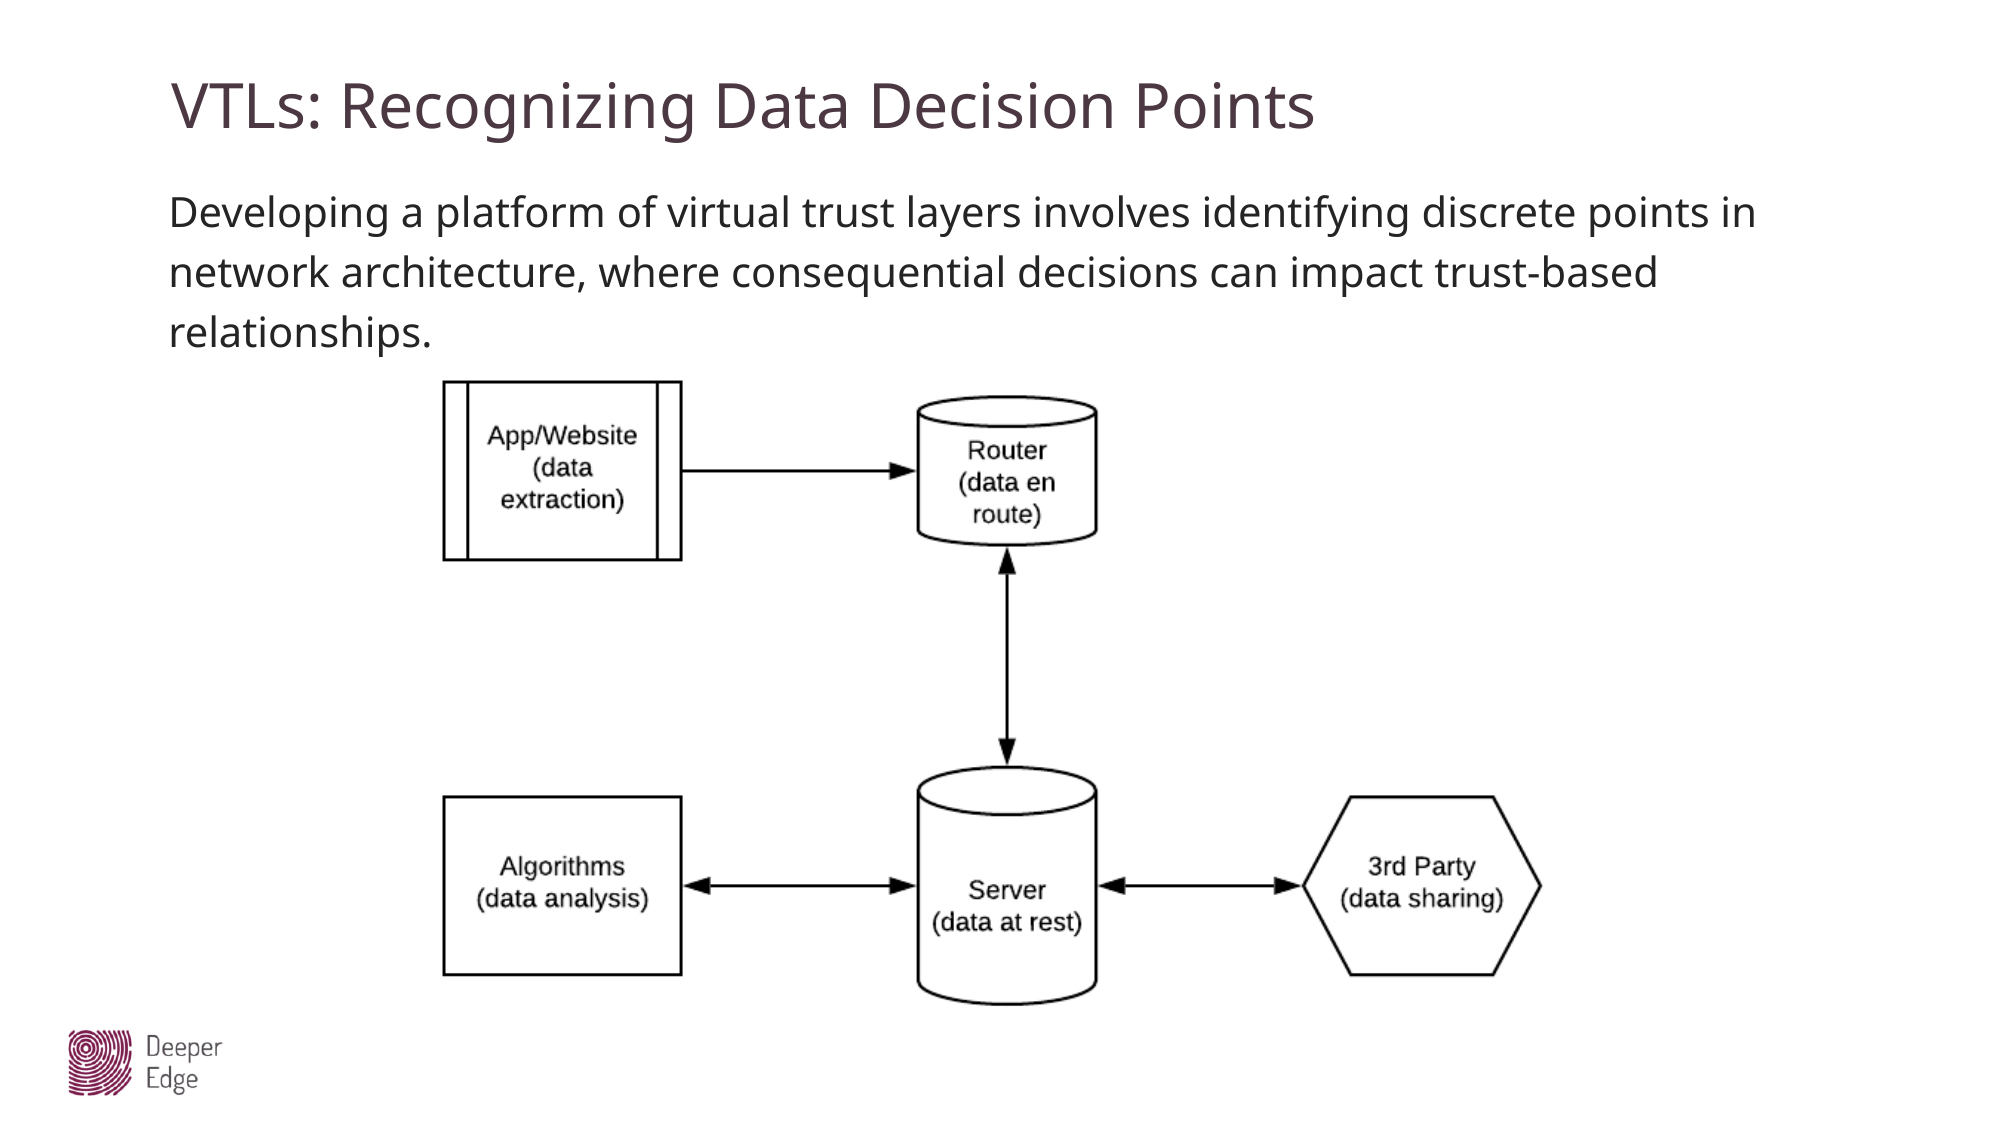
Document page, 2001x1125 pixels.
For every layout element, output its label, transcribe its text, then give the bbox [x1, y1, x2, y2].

text_box Developing a platform of virtual trust layers involves identifying discrete points in network architecture, where consequential decisions can impact trust-based relationships. [153, 168, 1832, 364]
text_box VTLs: Recognizing Data Decision Points [171, 51, 1842, 147]
picture [62, 1021, 235, 1104]
picture [384, 322, 1600, 1050]
